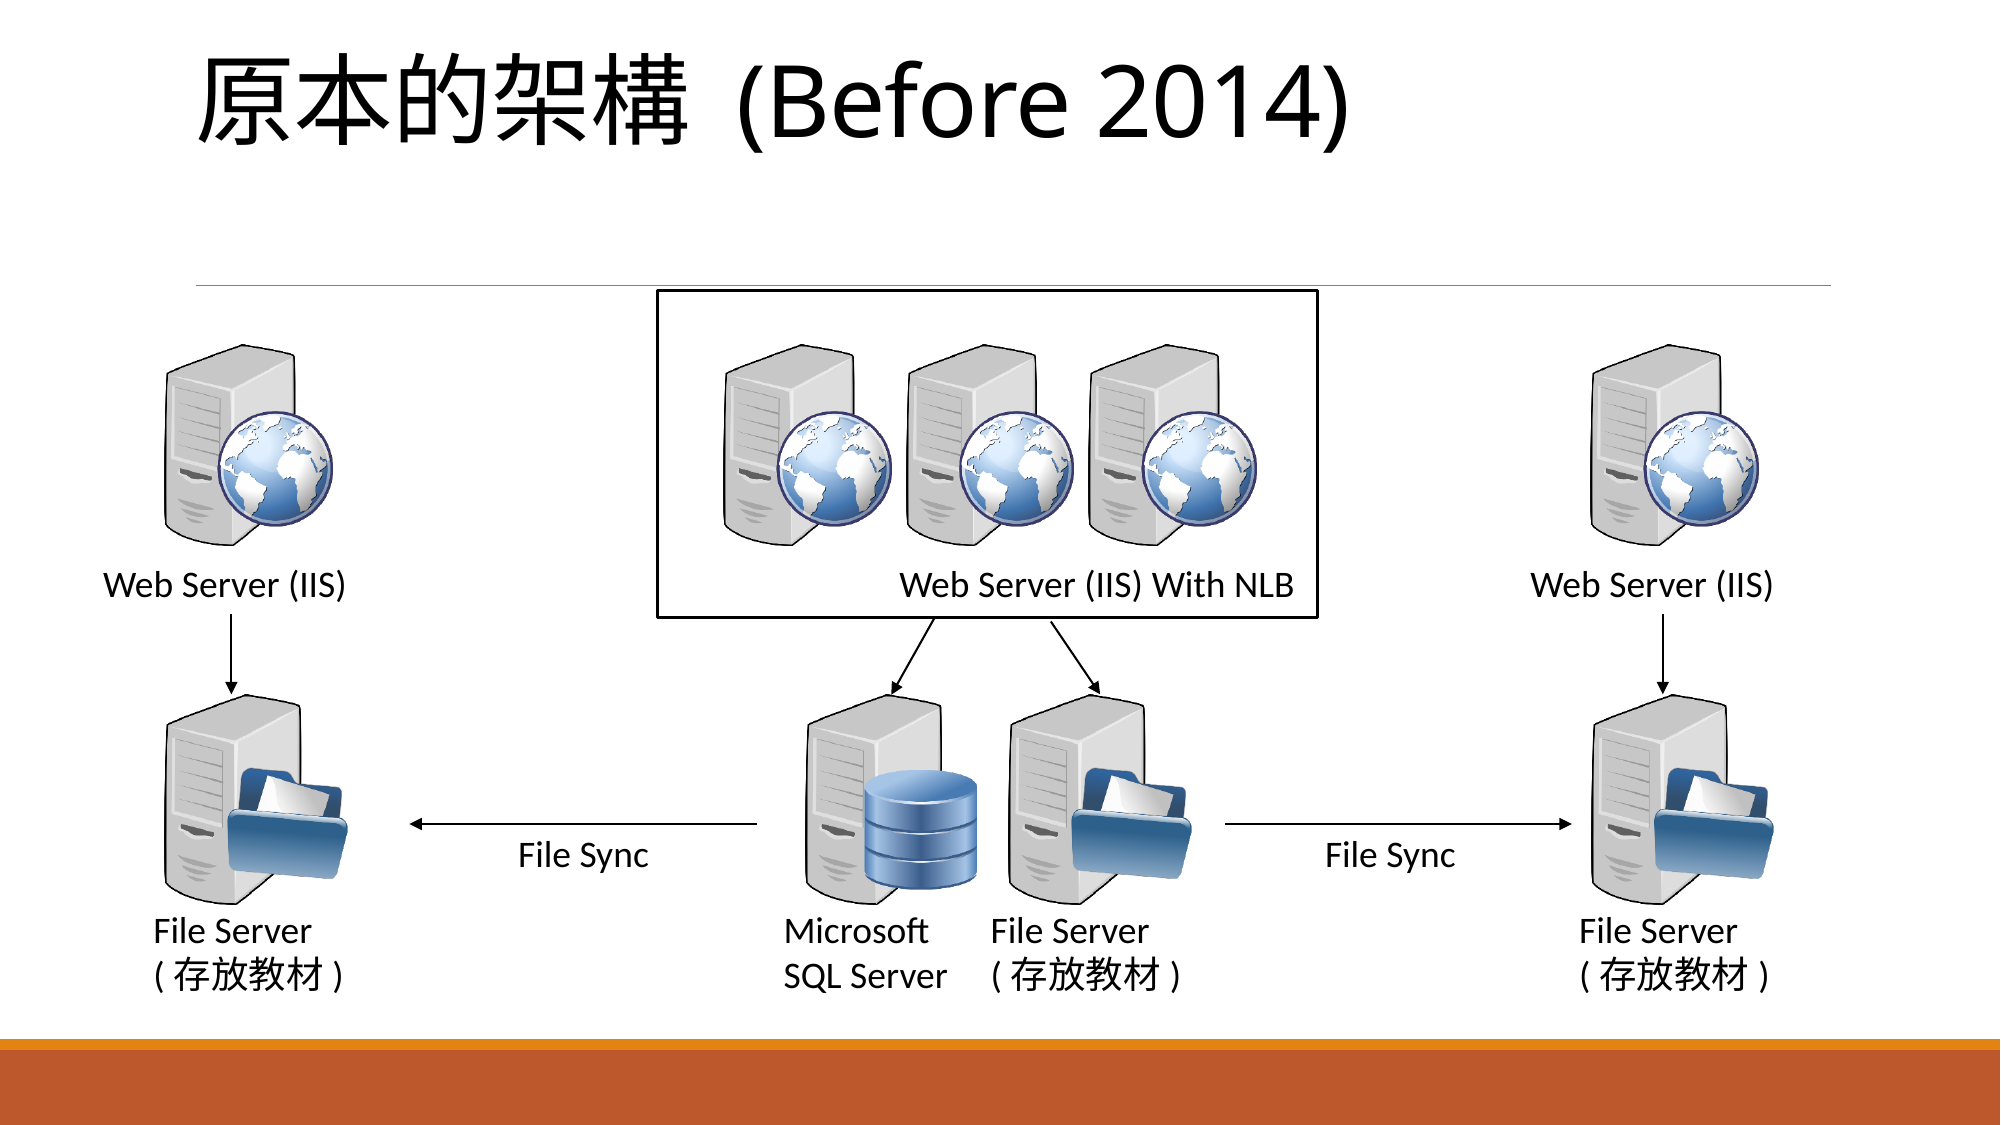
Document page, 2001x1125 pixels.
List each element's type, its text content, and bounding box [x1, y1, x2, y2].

picture [1088, 343, 1258, 546]
picture [723, 343, 892, 546]
picture [164, 693, 348, 906]
text_box File Server (存放教材) [1564, 898, 1785, 1004]
picture [1008, 693, 1193, 906]
text_box File Server (存放教材) [975, 898, 1196, 1004]
text_box Web Server (IIS) With NLB [884, 553, 1310, 613]
title 原本的架構 (Before 2014) [180, 47, 1830, 285]
text_box File Server (存放教材) [138, 898, 359, 1004]
picture [164, 343, 333, 546]
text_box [1050, 620, 1101, 695]
picture [805, 694, 978, 906]
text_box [890, 617, 936, 696]
text_box File Sync [503, 834, 664, 883]
picture [1589, 343, 1759, 546]
text_box Web Server (IIS) [88, 553, 363, 613]
text_box Web Server (IIS) [1515, 553, 1790, 613]
text_box File Sync [1310, 834, 1471, 883]
text_box Microsoft SQL Server [768, 898, 964, 1004]
text_box [656, 289, 1319, 619]
picture [1590, 693, 1775, 906]
picture [905, 343, 1075, 546]
